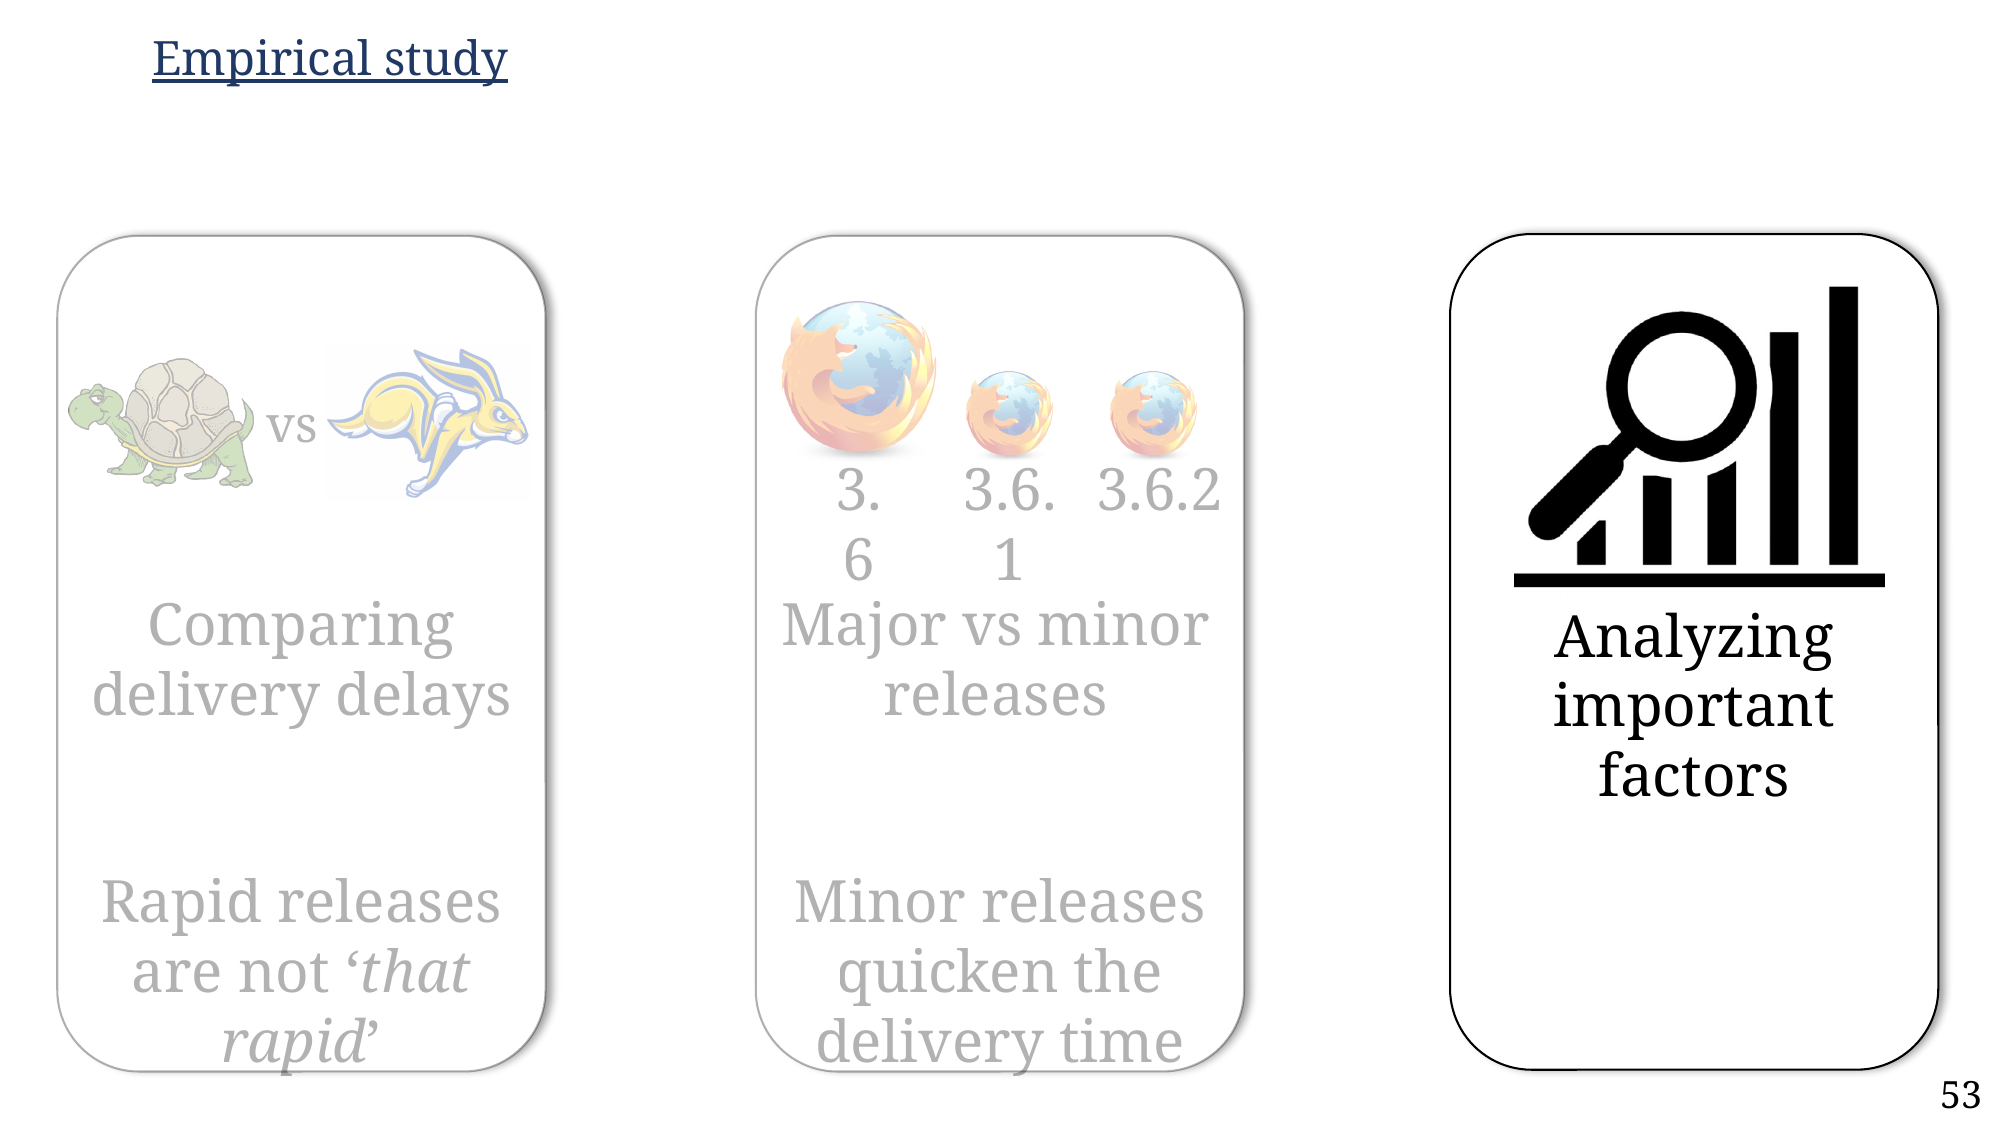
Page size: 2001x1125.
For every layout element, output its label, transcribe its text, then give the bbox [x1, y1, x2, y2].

text_box Rapid releases are not ‘that rapid’ [57, 856, 546, 1082]
text_box Analyzing important factors [1450, 591, 1939, 816]
picture [778, 301, 940, 463]
text_box 3.6.1 [935, 463, 1084, 579]
text_box [67, 303, 533, 547]
text_box Major vs minor releases [751, 579, 1240, 735]
text_box 3.6 [806, 463, 912, 579]
text_box 3.6.2 [1079, 444, 1240, 530]
text_box 53 [1925, 1063, 2000, 1124]
picture [324, 345, 532, 501]
text_box [1449, 233, 1940, 1071]
text_box [56, 234, 547, 1002]
picture [1513, 251, 1885, 622]
list Empirical study [137, 27, 1863, 94]
picture [68, 358, 254, 488]
picture [1108, 371, 1199, 462]
picture [964, 371, 1055, 462]
text_box [754, 234, 1246, 1004]
text_box Minor releases quicken the delivery time [755, 856, 1244, 1082]
text_box Comparing delivery delays [57, 579, 546, 735]
text_box [777, 284, 1230, 463]
